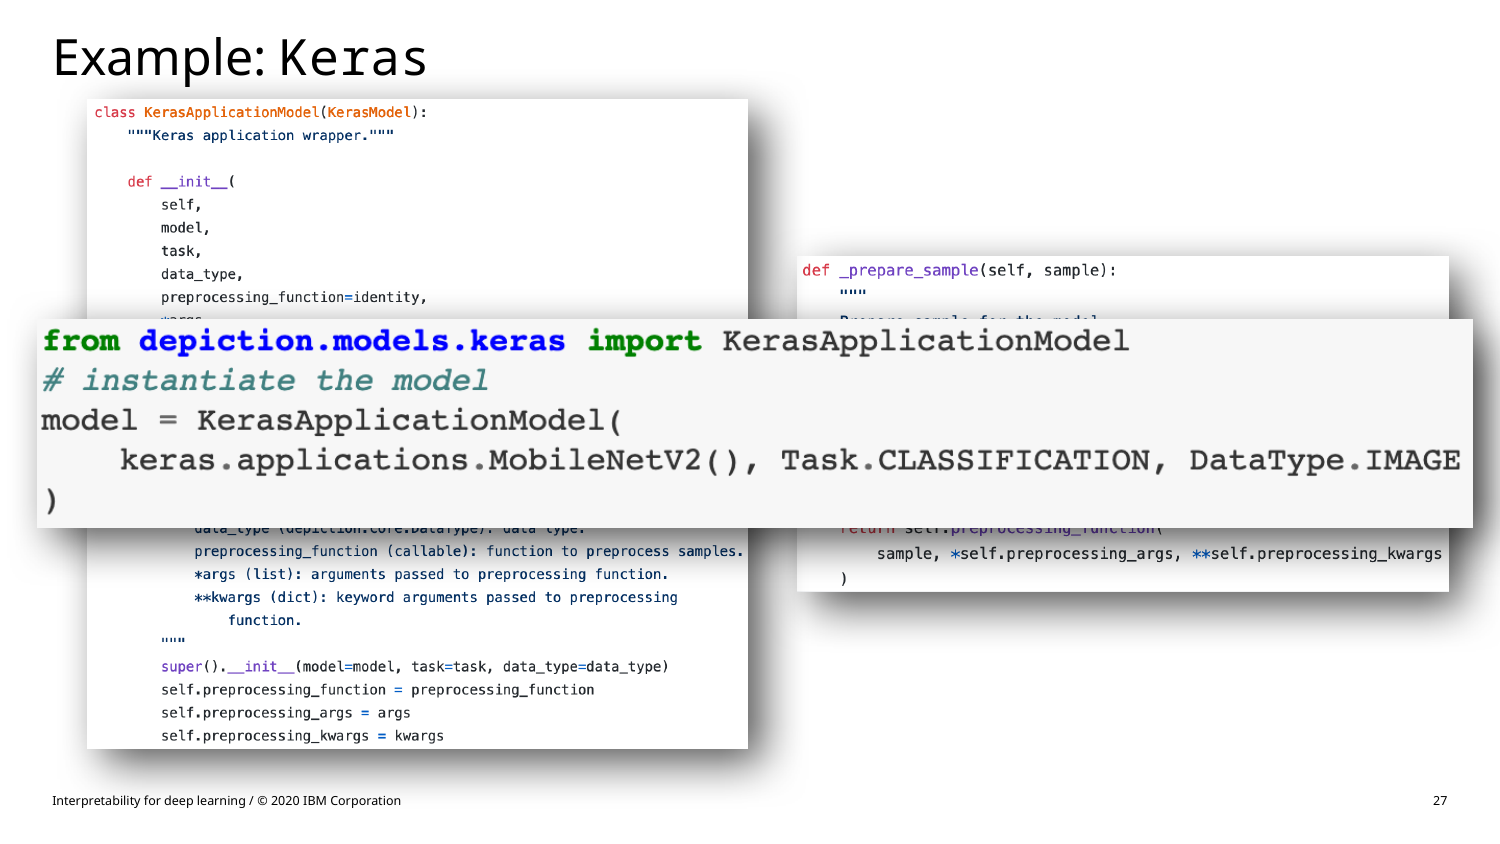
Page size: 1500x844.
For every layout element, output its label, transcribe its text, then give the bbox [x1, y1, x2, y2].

picture [37, 99, 1473, 749]
slide_number 27 [1162, 785, 1463, 813]
text_box Example: Keras [37, 19, 772, 99]
footer Interpretability for deep learning / © 2020 IBM Corporation [37, 785, 713, 813]
